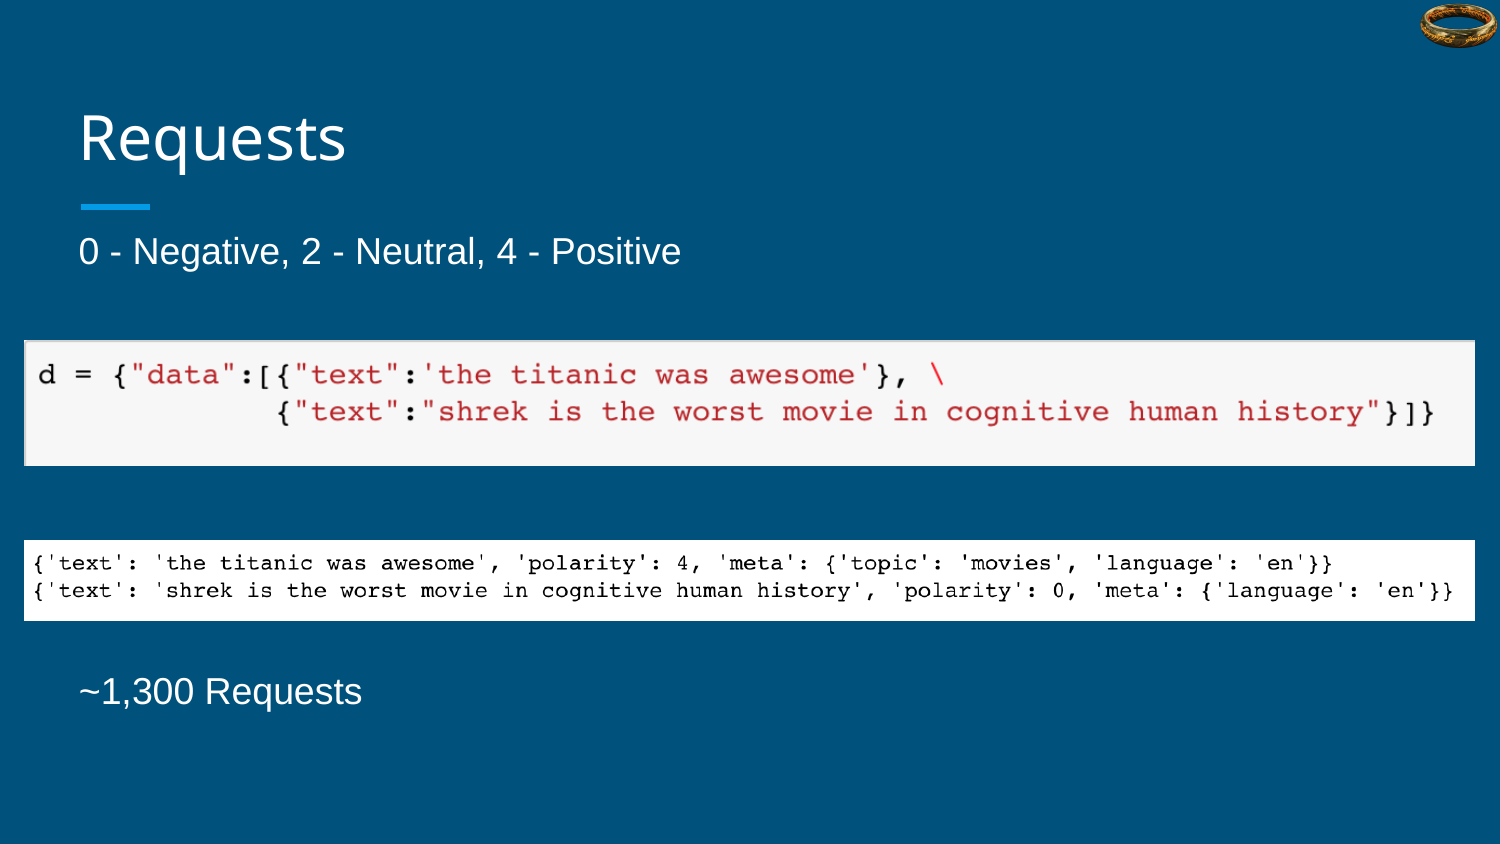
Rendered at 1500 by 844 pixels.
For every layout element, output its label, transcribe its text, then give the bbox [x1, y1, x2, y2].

picture [1421, 4, 1497, 47]
text_box 0 - Negative, 2 - Neutral, 4 - Positive [63, 211, 991, 325]
text_box ~1,300 Requests [63, 651, 1006, 794]
picture [25, 541, 1474, 620]
picture [25, 341, 1474, 465]
title Requests [63, 75, 1437, 188]
